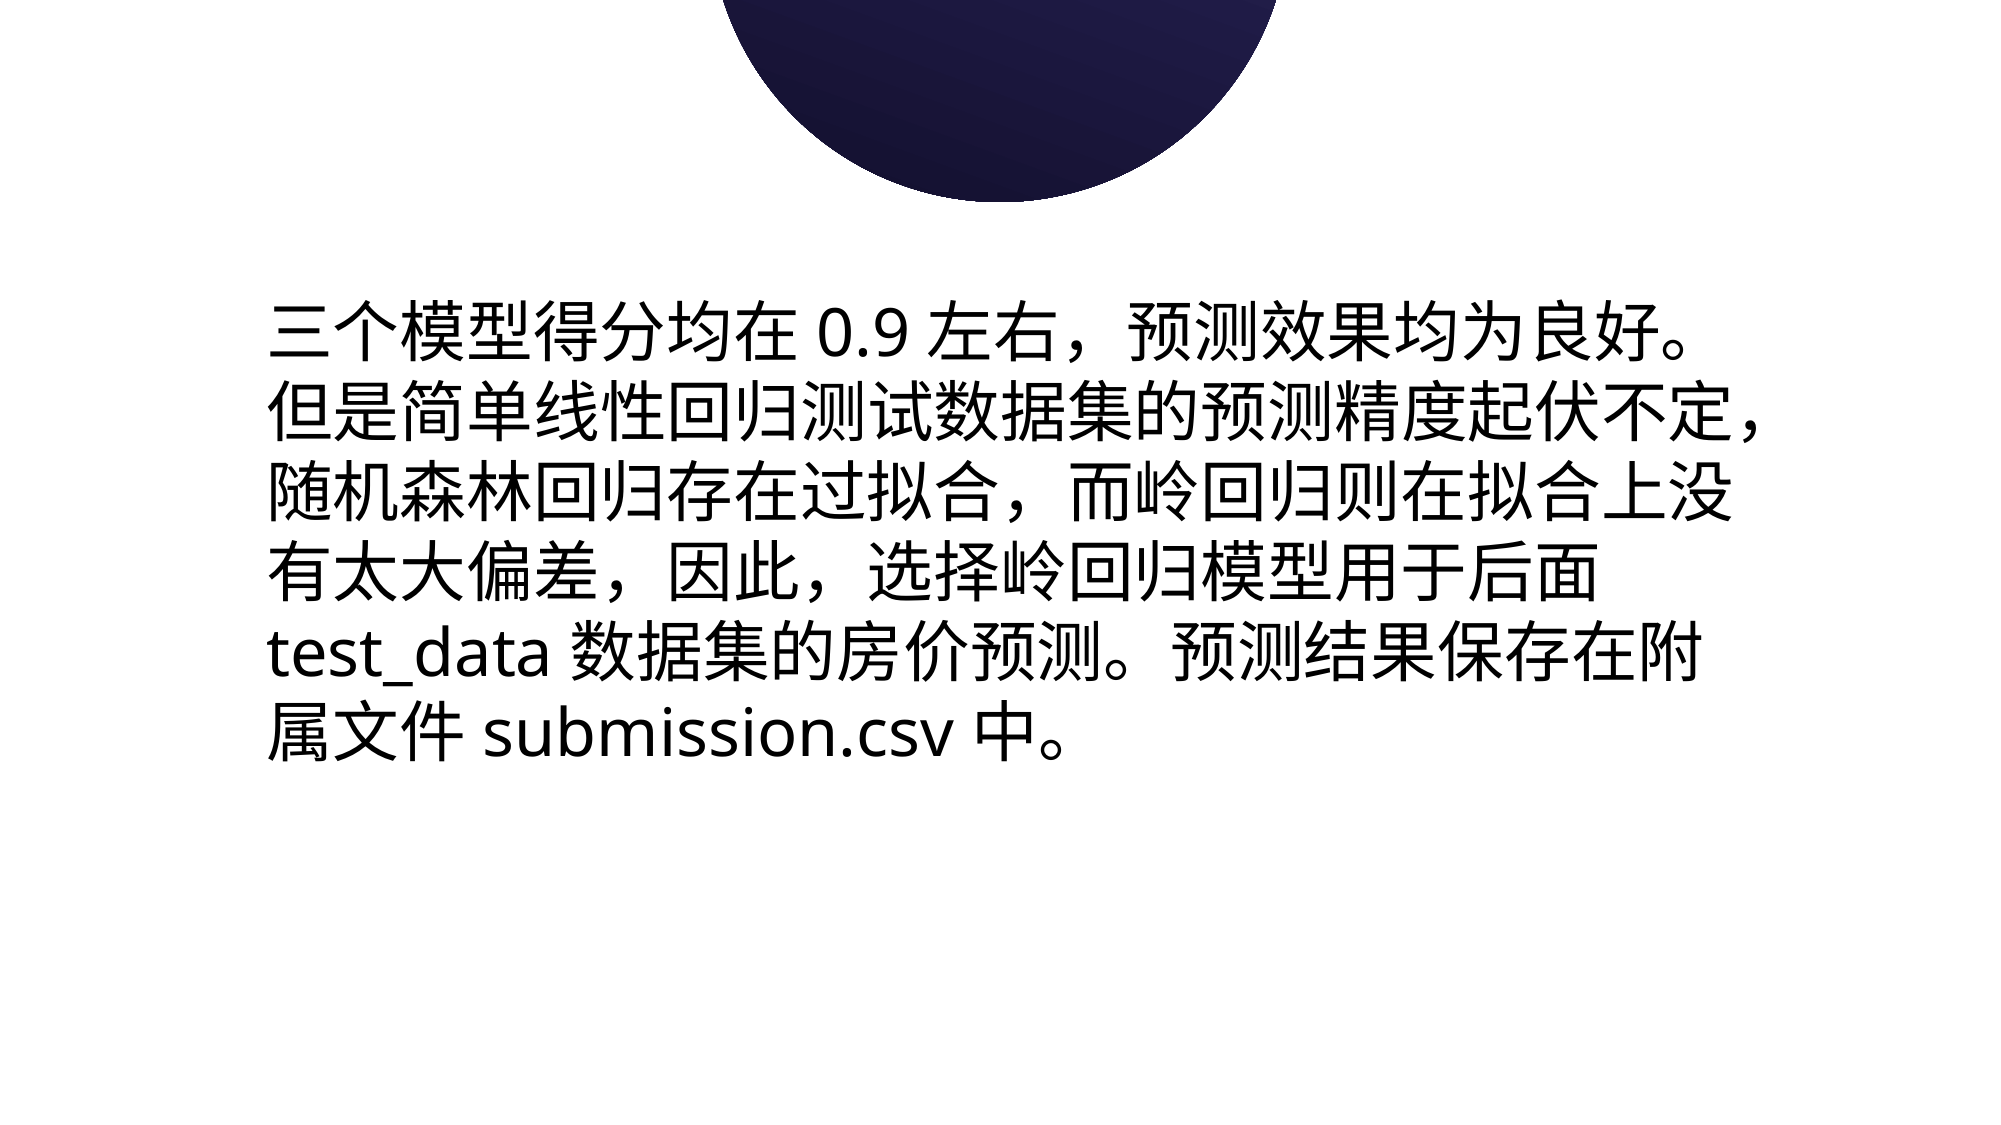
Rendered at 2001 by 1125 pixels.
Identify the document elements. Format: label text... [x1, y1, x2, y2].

text_box [722, 0, 1278, 204]
text_box 三个模型得分均在0.9左右，预测效果均为良好。但是简单线性回归测试数据集的预测精度起伏不定，随机森林回归存在过拟合，而岭回归则在拟合上没有太大偏差，因此，选择岭回归模型用于后面test_data数据集的房价预测。预测结果保存在附属文件submission.csv中。 [251, 282, 1752, 823]
